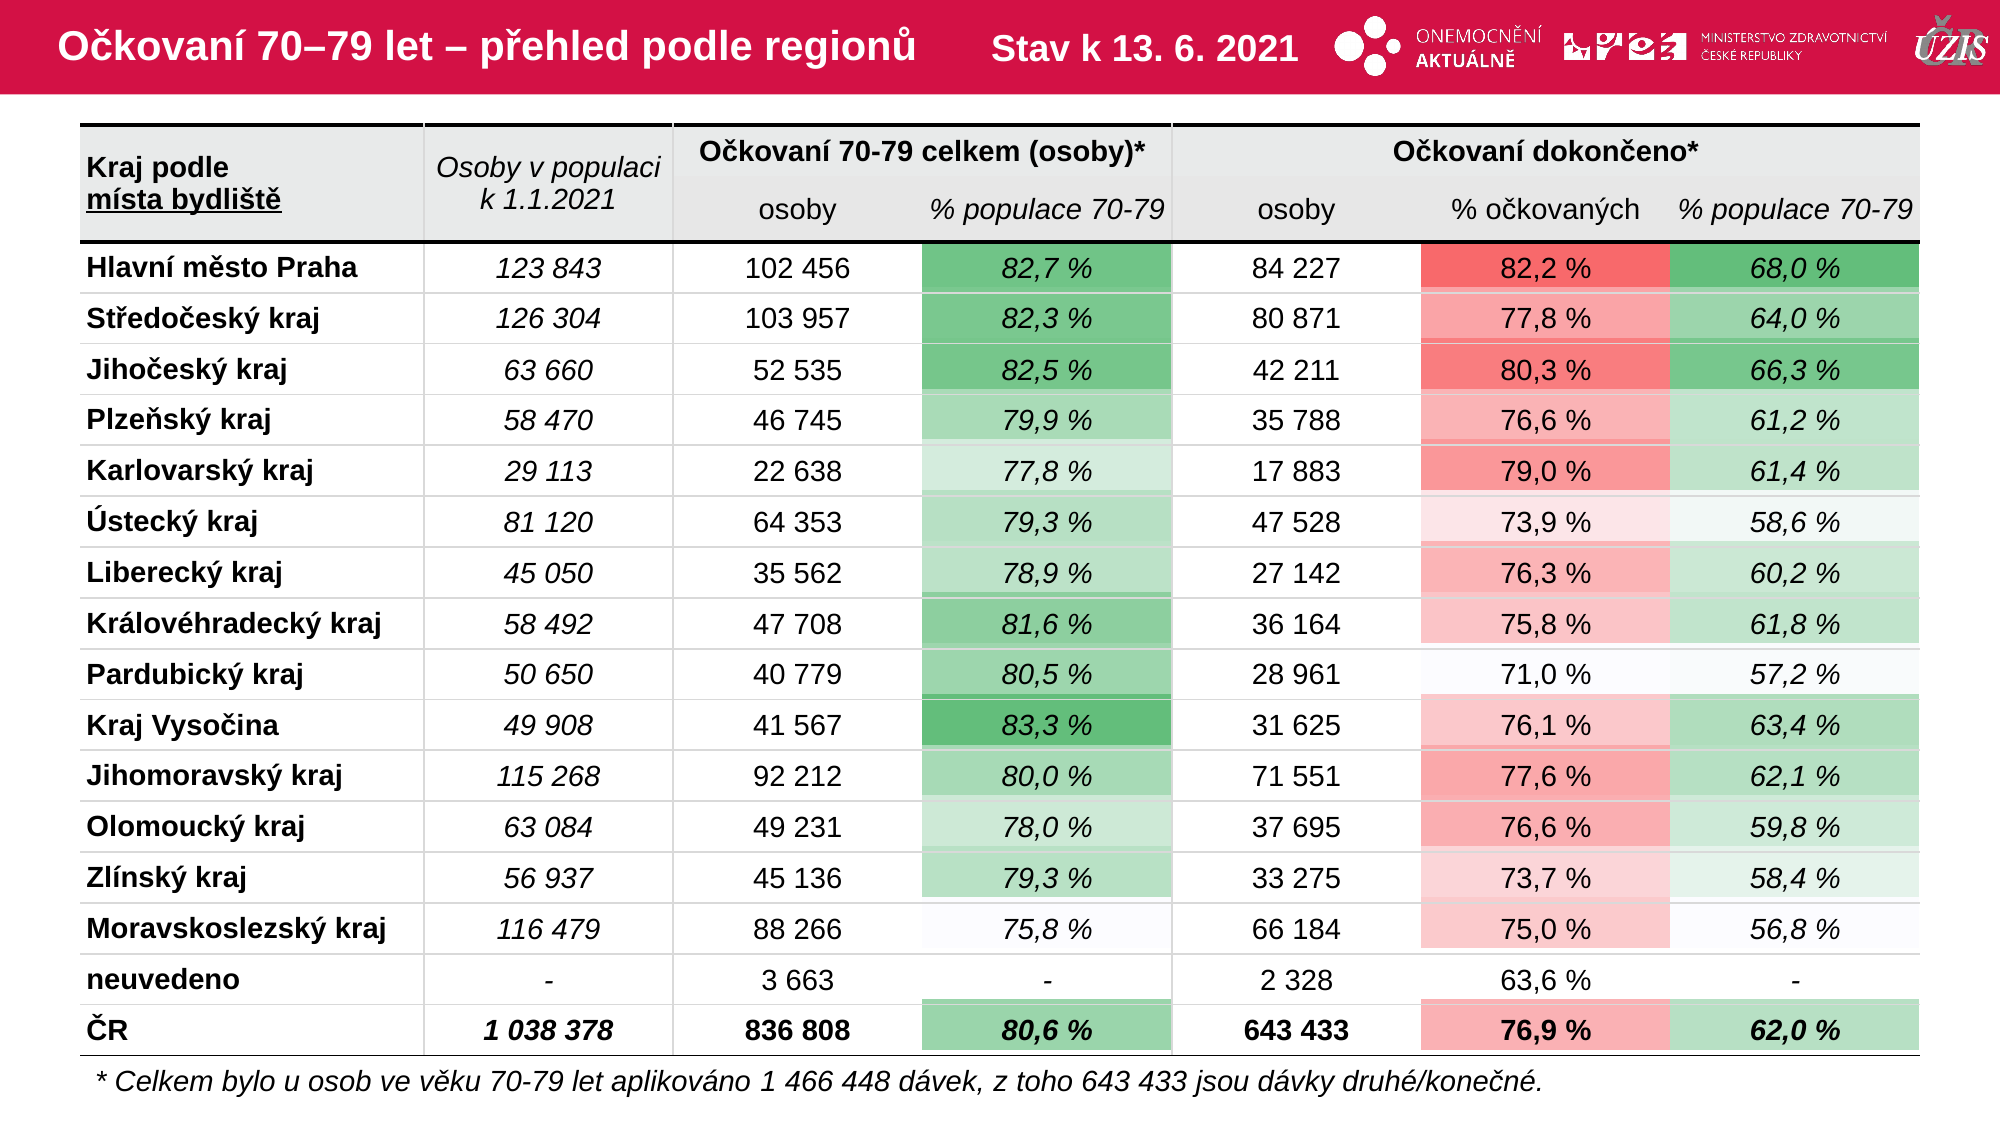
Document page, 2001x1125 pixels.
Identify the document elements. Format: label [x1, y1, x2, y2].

table_cell [674, 700, 1171, 749]
table_cell [425, 650, 672, 699]
table_cell [80, 802, 423, 851]
table_header [1173, 127, 1920, 176]
table_cell [425, 955, 672, 1004]
table_cell [1173, 395, 1920, 444]
table_cell [1173, 548, 1920, 597]
table_cell [674, 176, 1171, 240]
table_cell [425, 395, 672, 444]
picture [1915, 15, 1989, 66]
table_cell [1173, 802, 1920, 851]
table_cell [80, 904, 423, 953]
table_cell [1173, 294, 1920, 343]
table_cell [1173, 176, 1920, 240]
table_cell [80, 344, 423, 394]
table_cell [674, 244, 1171, 292]
table_cell [425, 548, 672, 597]
picture [1563, 31, 1888, 60]
table_cell [674, 548, 1171, 597]
table_cell [1173, 446, 1920, 495]
table_cell [674, 751, 1171, 800]
table_cell [80, 700, 423, 749]
table_cell [425, 853, 672, 902]
table_cell [674, 395, 1171, 444]
table_cell [1173, 751, 1920, 800]
title [42, 0, 1262, 95]
table_cell [674, 1005, 1171, 1055]
table_cell [1173, 497, 1920, 546]
table_cell [425, 344, 672, 394]
text_box [976, 16, 1421, 77]
table_cell [1173, 853, 1920, 902]
table_cell [1173, 344, 1920, 394]
table_cell [425, 751, 672, 800]
table_cell [425, 700, 672, 749]
table_cell [1173, 244, 1920, 292]
table_cell [425, 446, 672, 495]
table_cell [80, 853, 423, 902]
table_cell [425, 294, 672, 343]
table_cell [1173, 955, 1920, 1004]
text_box [80, 1055, 1871, 1105]
table_cell [674, 446, 1171, 495]
table_cell [1173, 599, 1920, 648]
table_cell [1173, 700, 1920, 749]
table_cell [80, 497, 423, 546]
table_cell [674, 294, 1171, 343]
table_cell [80, 446, 423, 495]
table_cell [80, 650, 423, 699]
table_cell [1173, 1005, 1920, 1055]
table_cell [80, 395, 423, 444]
table_cell [80, 1005, 423, 1055]
table_cell [674, 344, 1171, 394]
table_cell [80, 294, 423, 343]
table_header [425, 127, 672, 240]
table_cell [674, 955, 1171, 1004]
table_cell [80, 751, 423, 800]
picture [1421, 16, 1542, 76]
table_cell [674, 853, 1171, 902]
table_cell [674, 904, 1171, 953]
table_cell [674, 497, 1171, 546]
table_cell [674, 599, 1171, 648]
table_cell [674, 650, 1171, 699]
table_header [674, 127, 1171, 176]
table_cell [425, 599, 672, 648]
table_cell [80, 955, 423, 1004]
table_cell [1173, 904, 1920, 953]
table_cell [425, 904, 672, 953]
table_cell [80, 244, 423, 292]
table_cell [674, 802, 1171, 851]
table_cell [425, 1005, 672, 1055]
table_header [80, 127, 423, 240]
table_cell [80, 548, 423, 597]
table_cell [425, 802, 672, 851]
table_cell [425, 497, 672, 546]
table_cell [80, 599, 423, 648]
table_cell [425, 244, 672, 292]
table_cell [1173, 650, 1920, 699]
